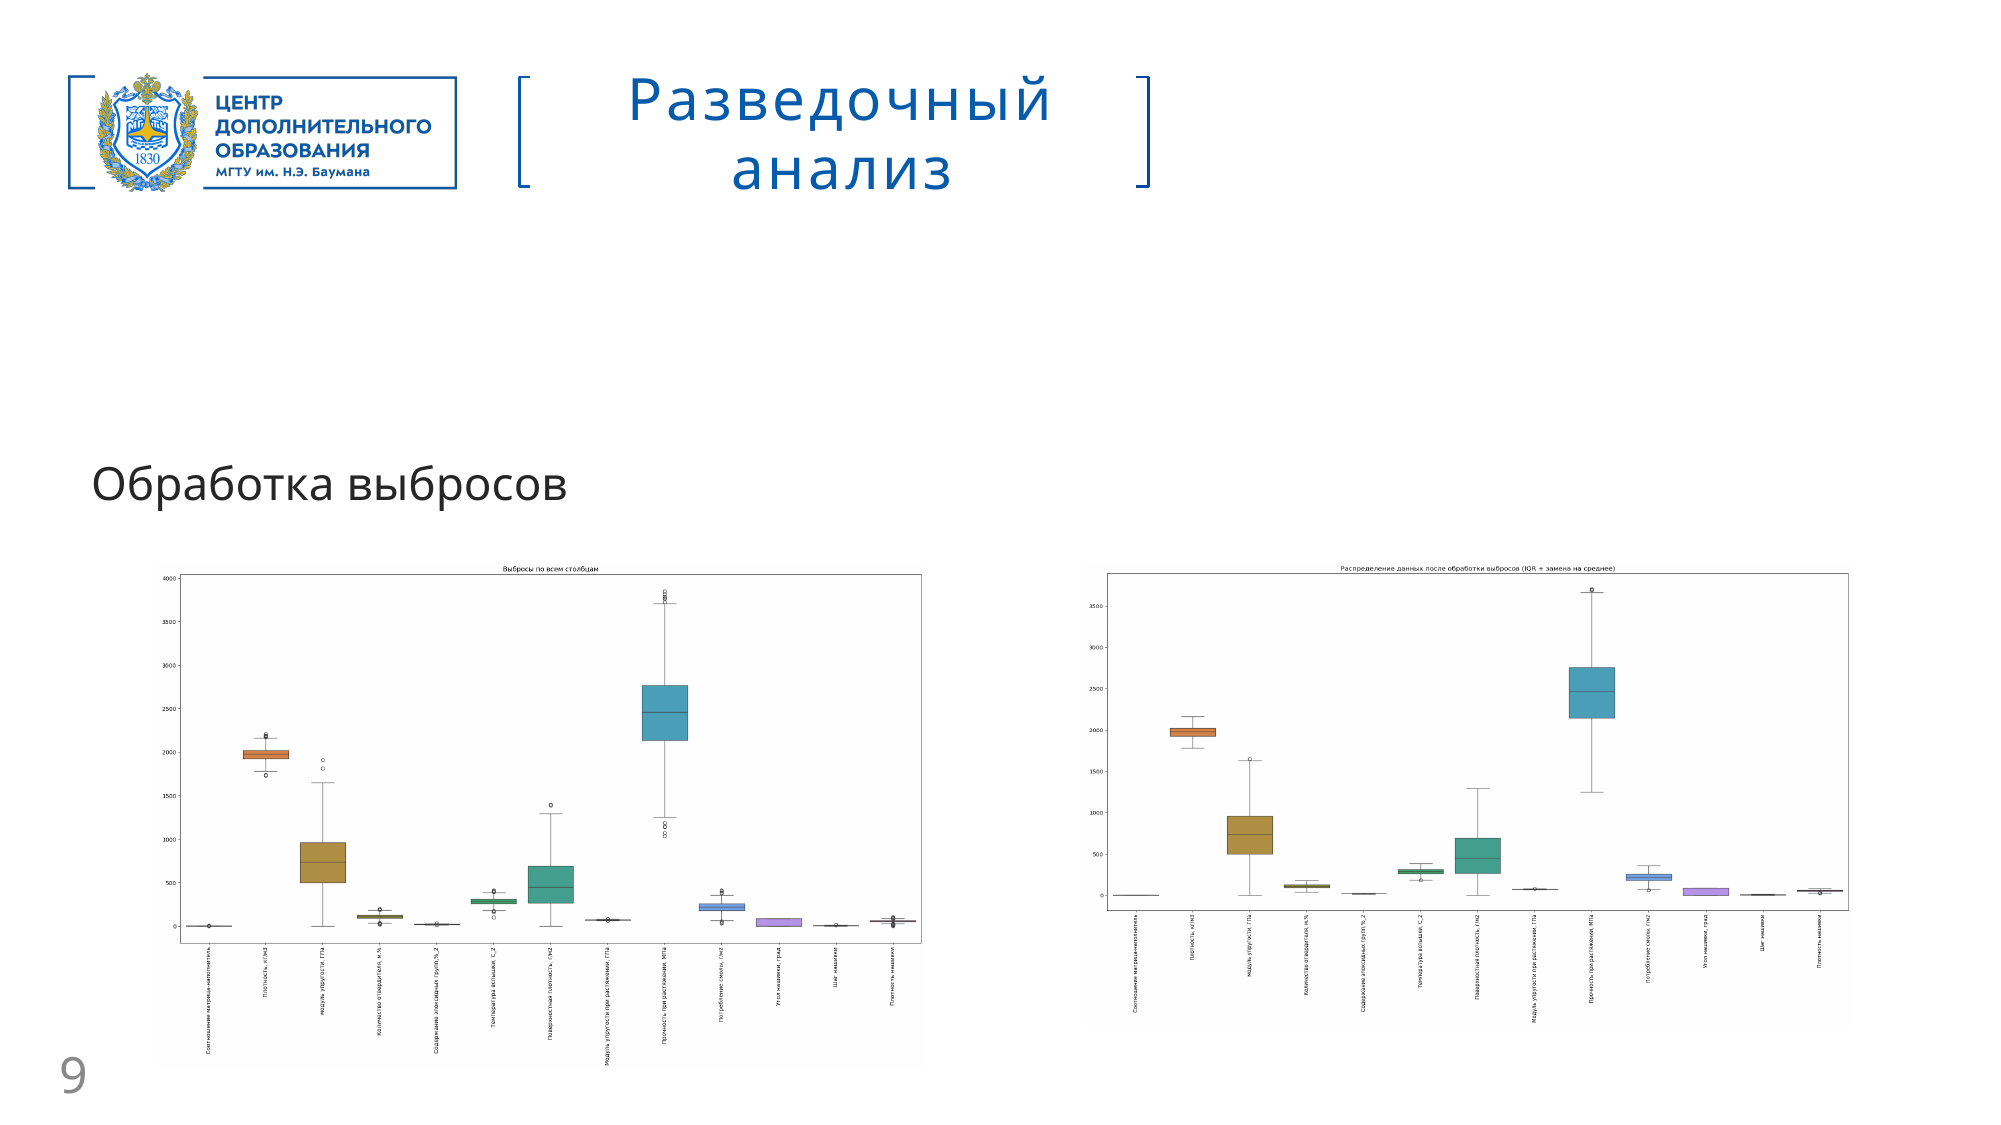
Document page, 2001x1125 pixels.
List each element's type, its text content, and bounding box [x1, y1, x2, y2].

picture [68, 73, 457, 192]
list Обработка выбросов [63, 317, 1926, 1032]
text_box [519, 76, 1165, 187]
picture [158, 562, 926, 1069]
slide_number 9 [44, 1055, 139, 1101]
picture [1084, 562, 1852, 1026]
